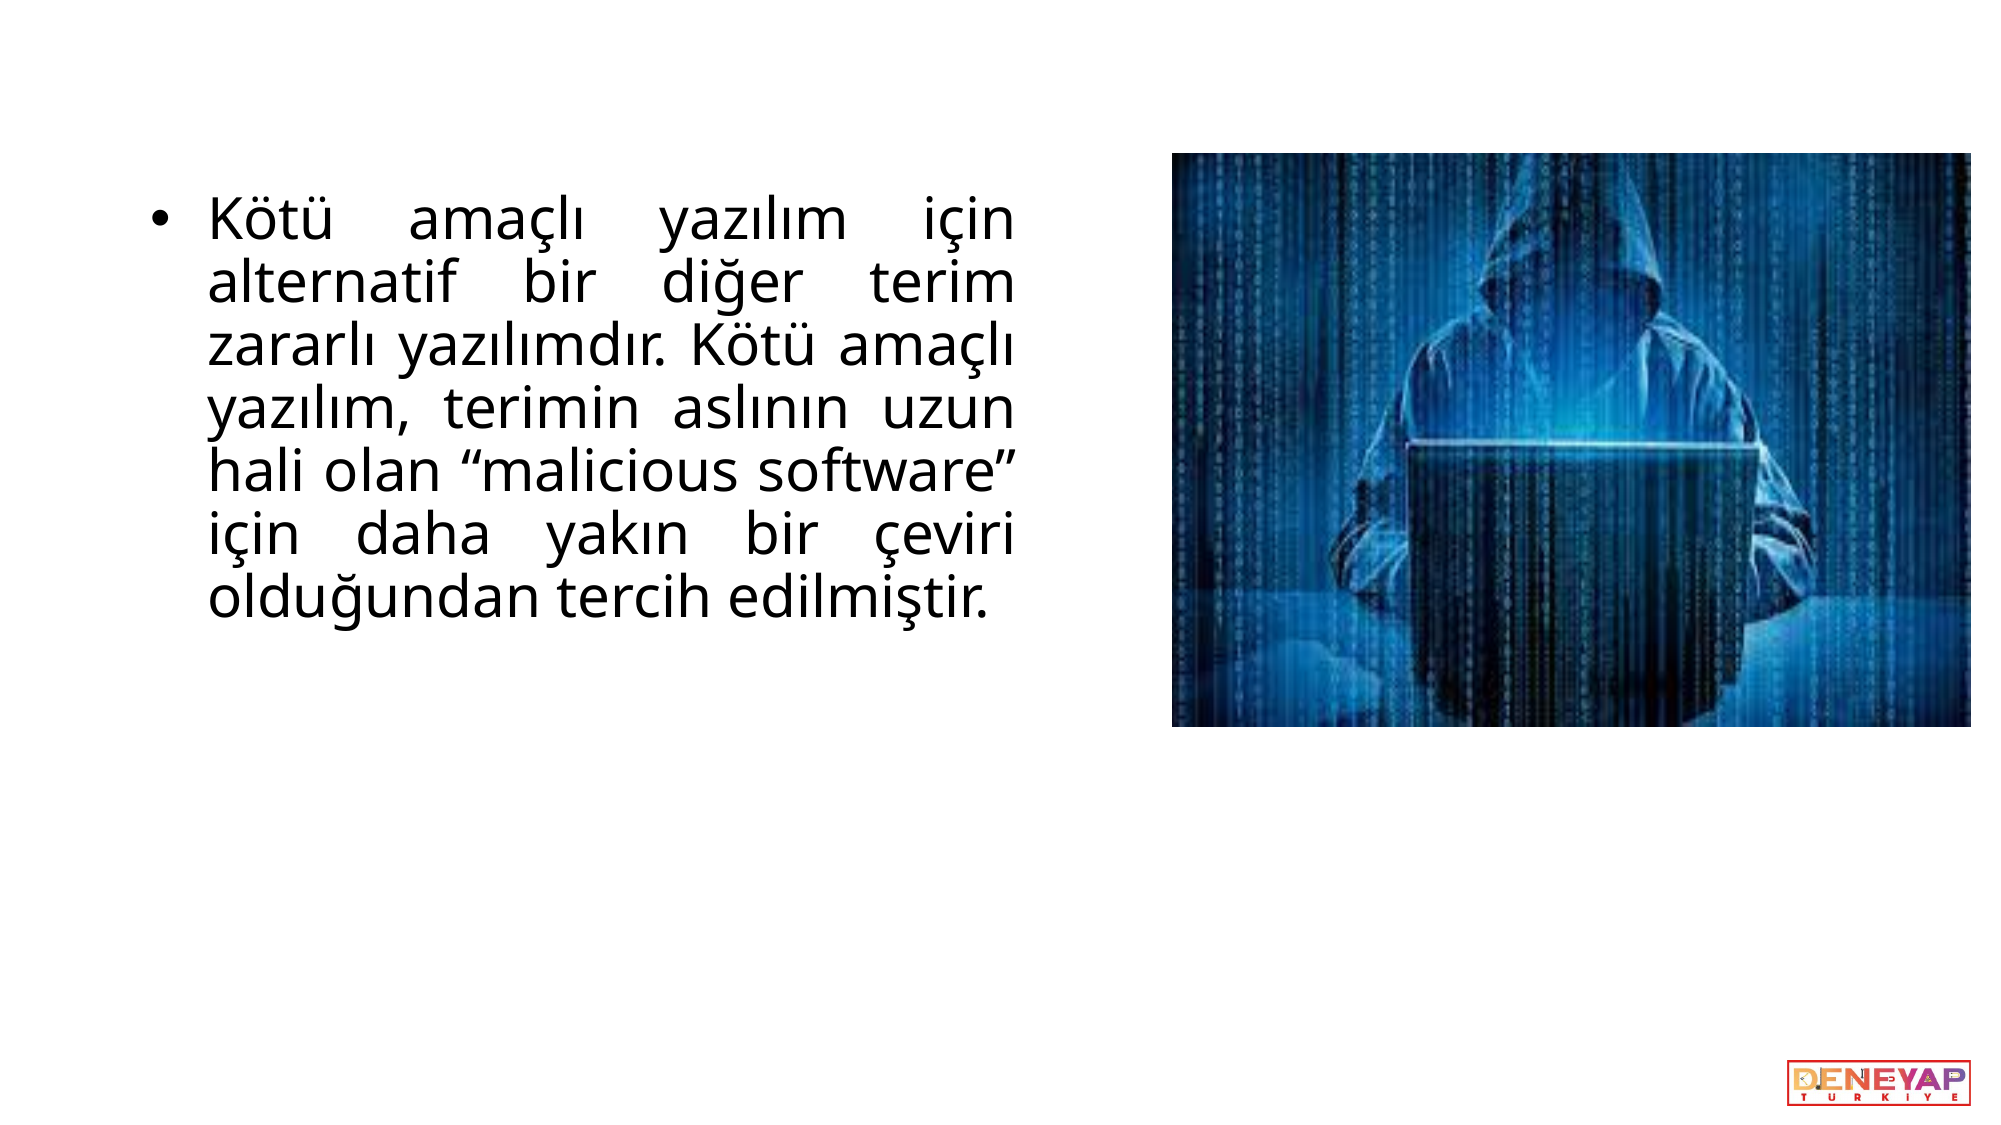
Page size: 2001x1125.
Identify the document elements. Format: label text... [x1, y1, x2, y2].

picture [1787, 1059, 1971, 1106]
list Kötü amaçlı yazılım için alternatif bir diğer terim zararlı yazılımdır. Kötü amaçlı yazılım, terimin aslının uzun hali olan “malicious software” için daha yakın bir çeviri olduğundan tercih edilmiştir. [117, 182, 1033, 938]
picture [1172, 153, 1971, 727]
